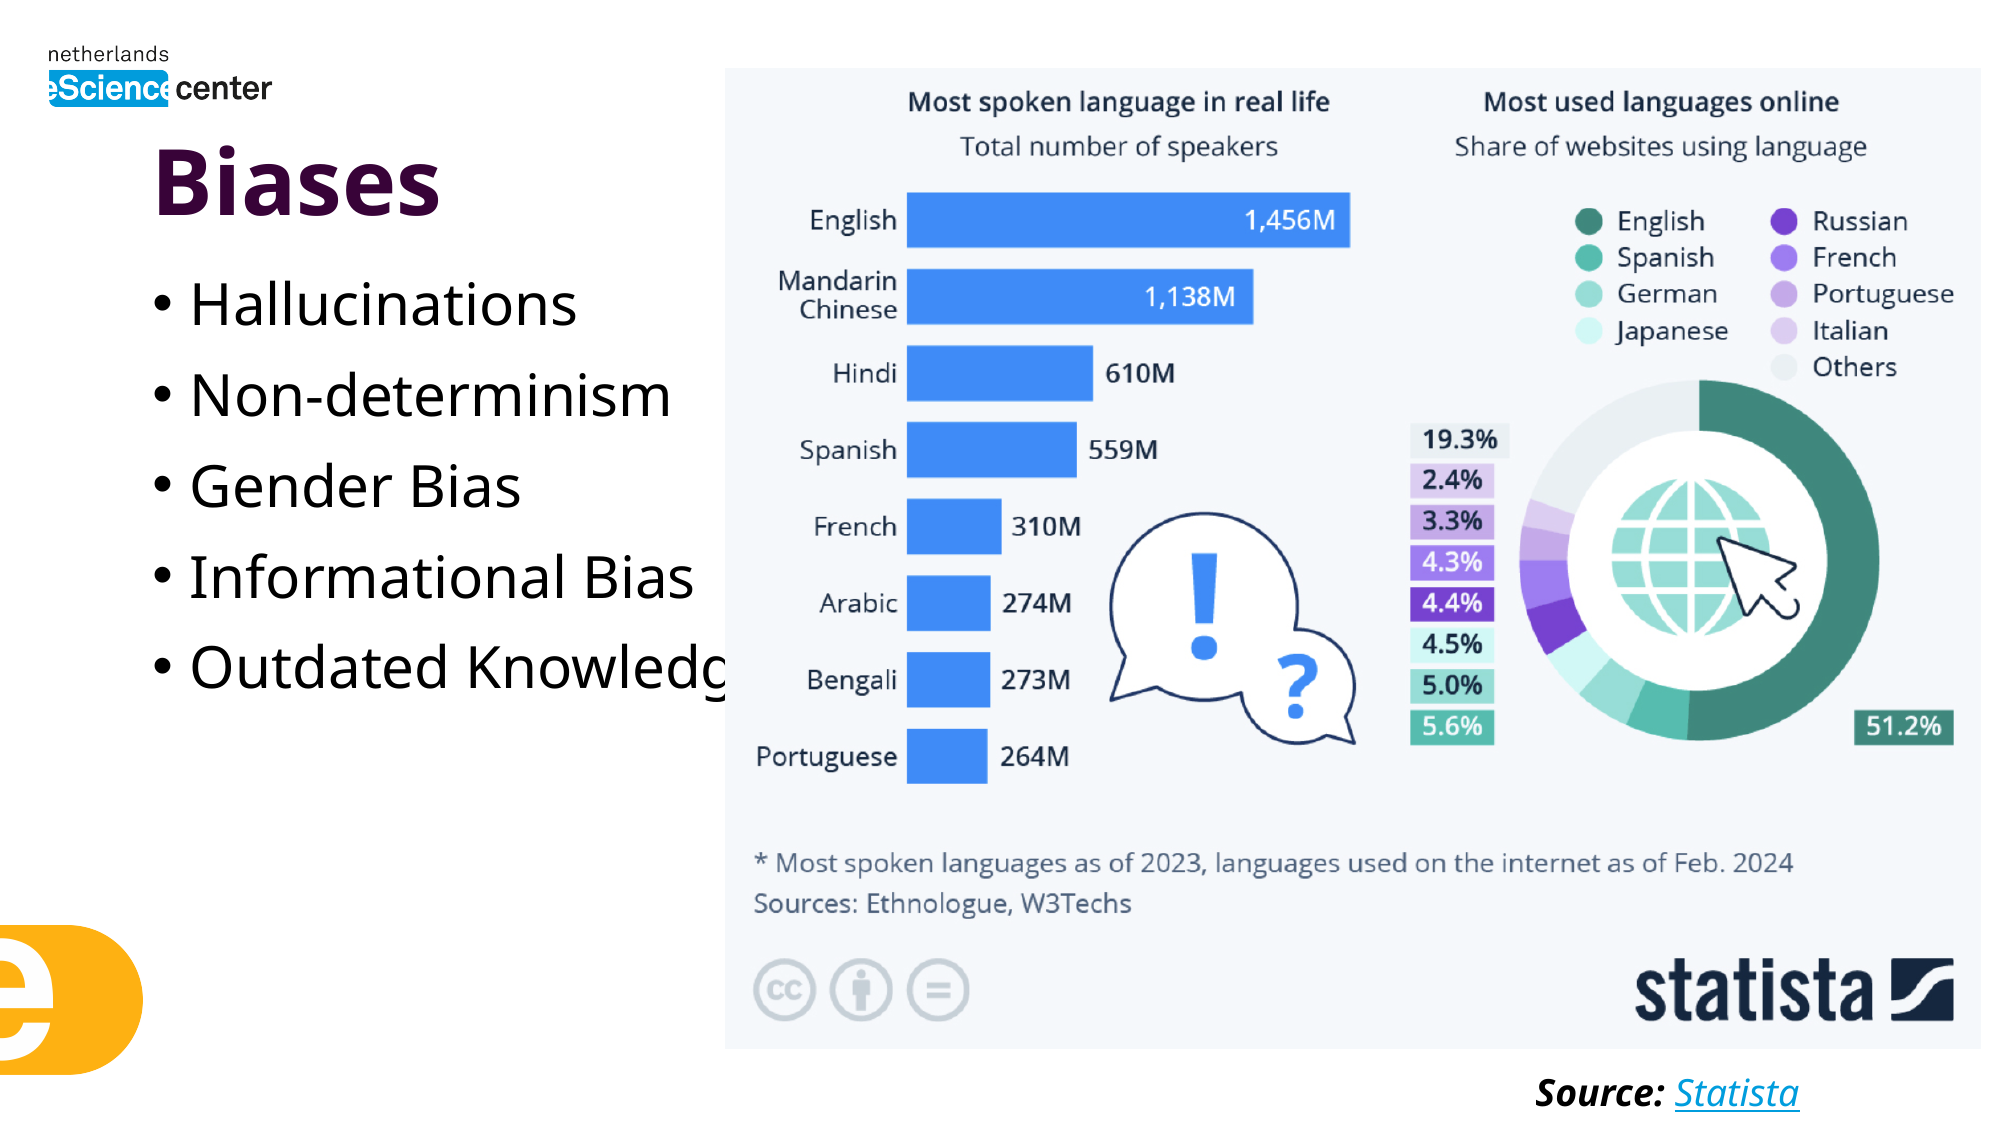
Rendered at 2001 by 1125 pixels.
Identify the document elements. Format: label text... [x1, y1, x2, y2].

picture [725, 68, 1981, 1049]
text_box Source: Statista [1520, 1061, 1815, 1125]
list Hallucinations Non-determinism Gender Bias Informational Bias Outdated Knowledge [137, 260, 1863, 1102]
picture [0, 925, 137, 1075]
title Biases [136, 111, 725, 260]
picture [17, 21, 295, 135]
